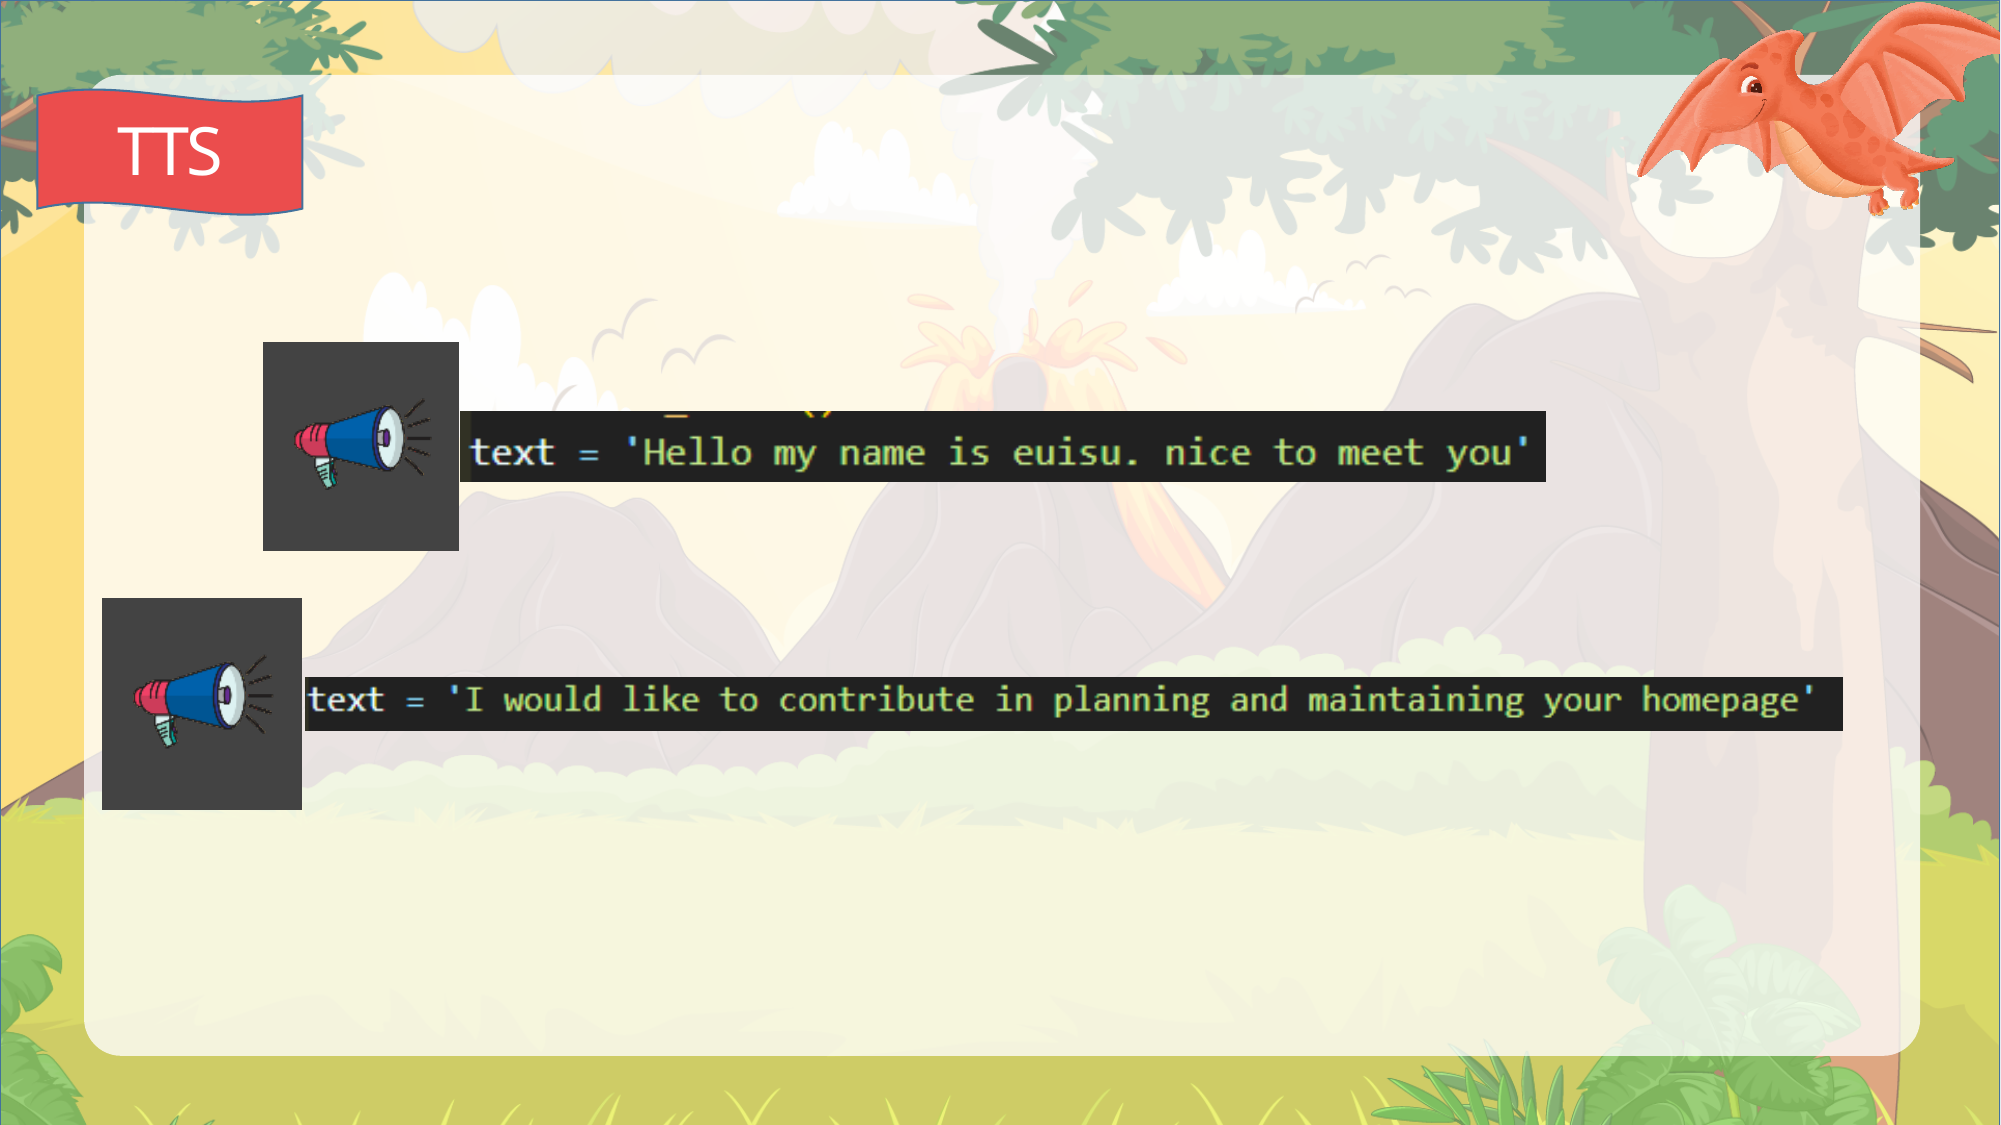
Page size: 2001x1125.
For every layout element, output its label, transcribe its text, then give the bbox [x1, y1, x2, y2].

picture [100, 597, 303, 812]
text_box TTS [102, 101, 238, 197]
picture [261, 341, 1546, 552]
text_box [36, 88, 304, 216]
picture [1637, 1, 2000, 216]
picture [305, 677, 1843, 731]
